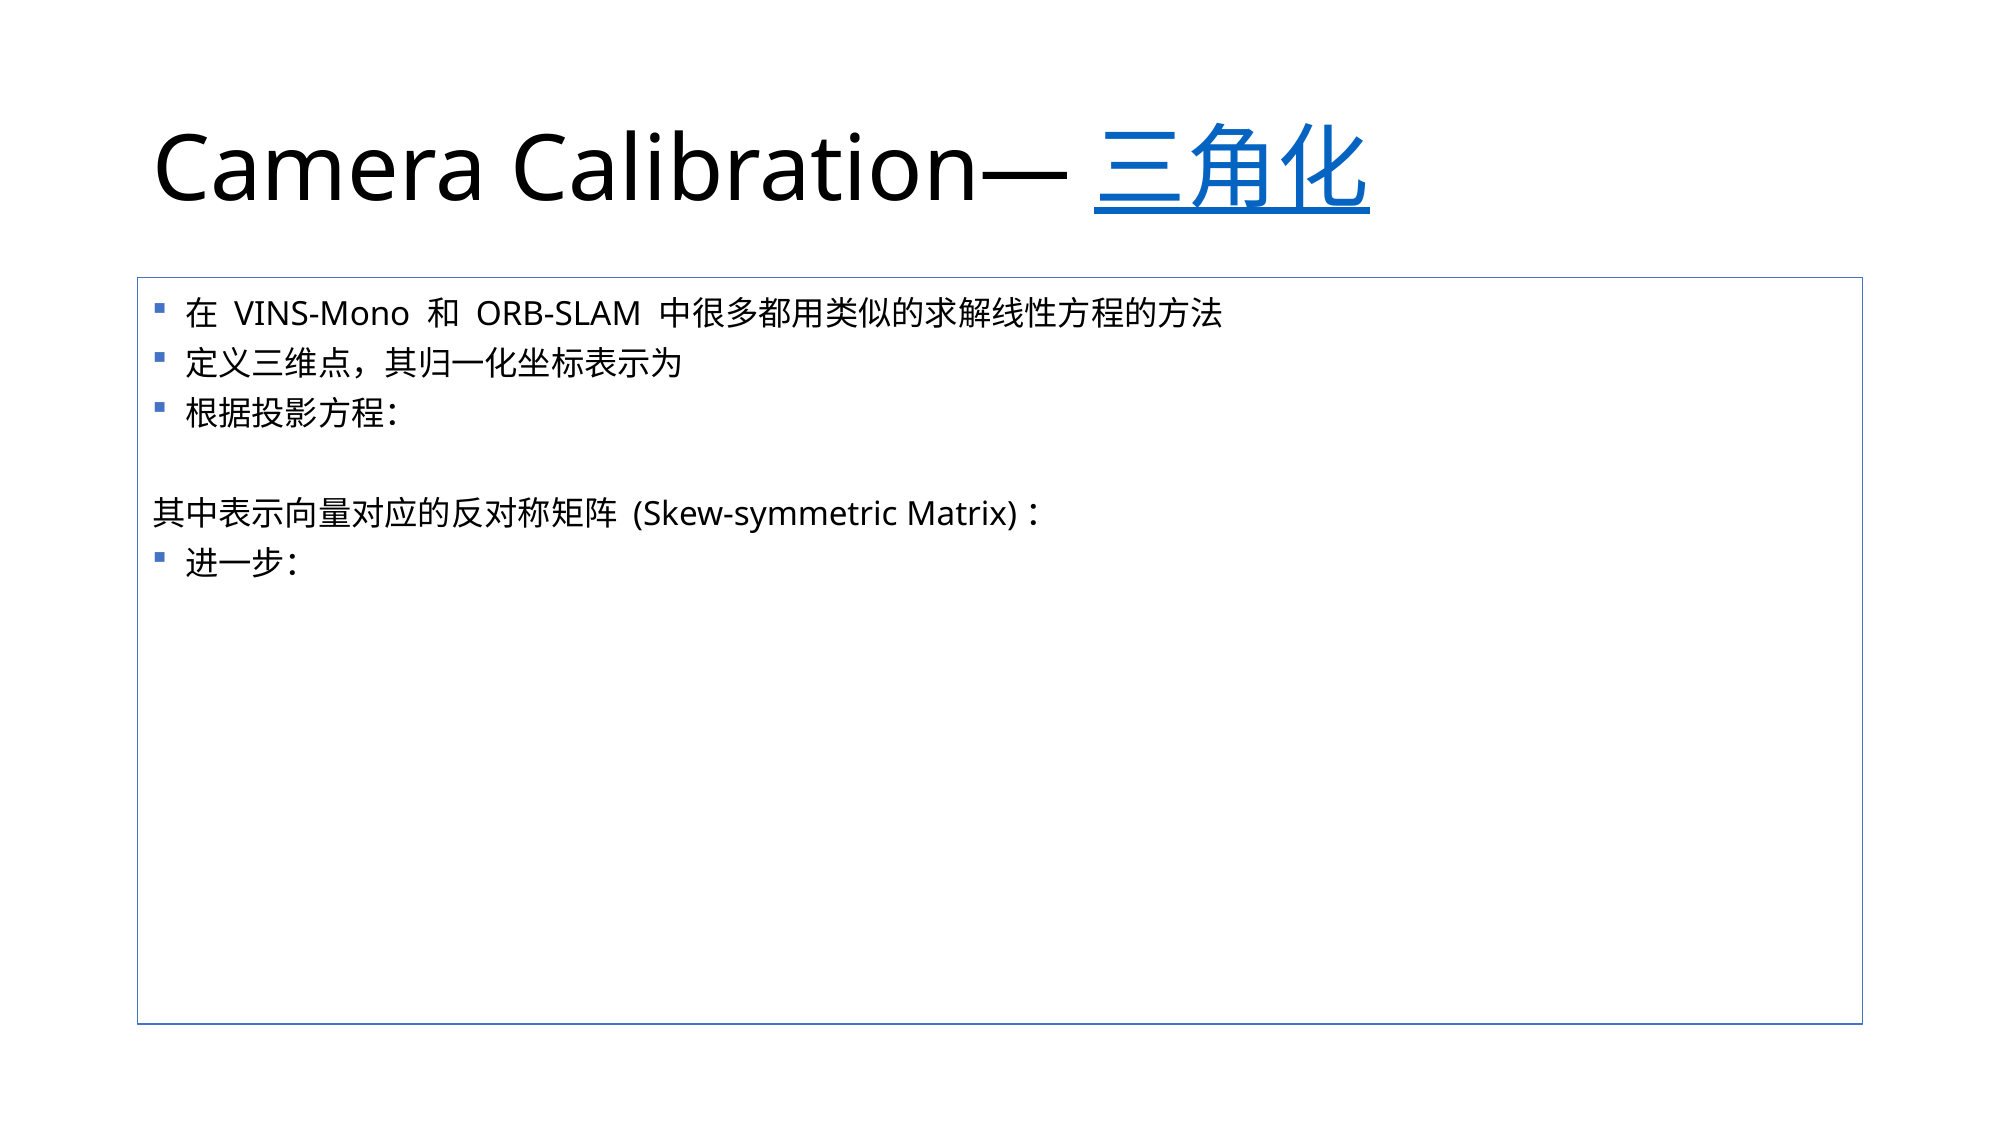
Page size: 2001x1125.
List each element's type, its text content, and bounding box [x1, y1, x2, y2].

title Camera Calibration—三角化 [137, 59, 1863, 277]
